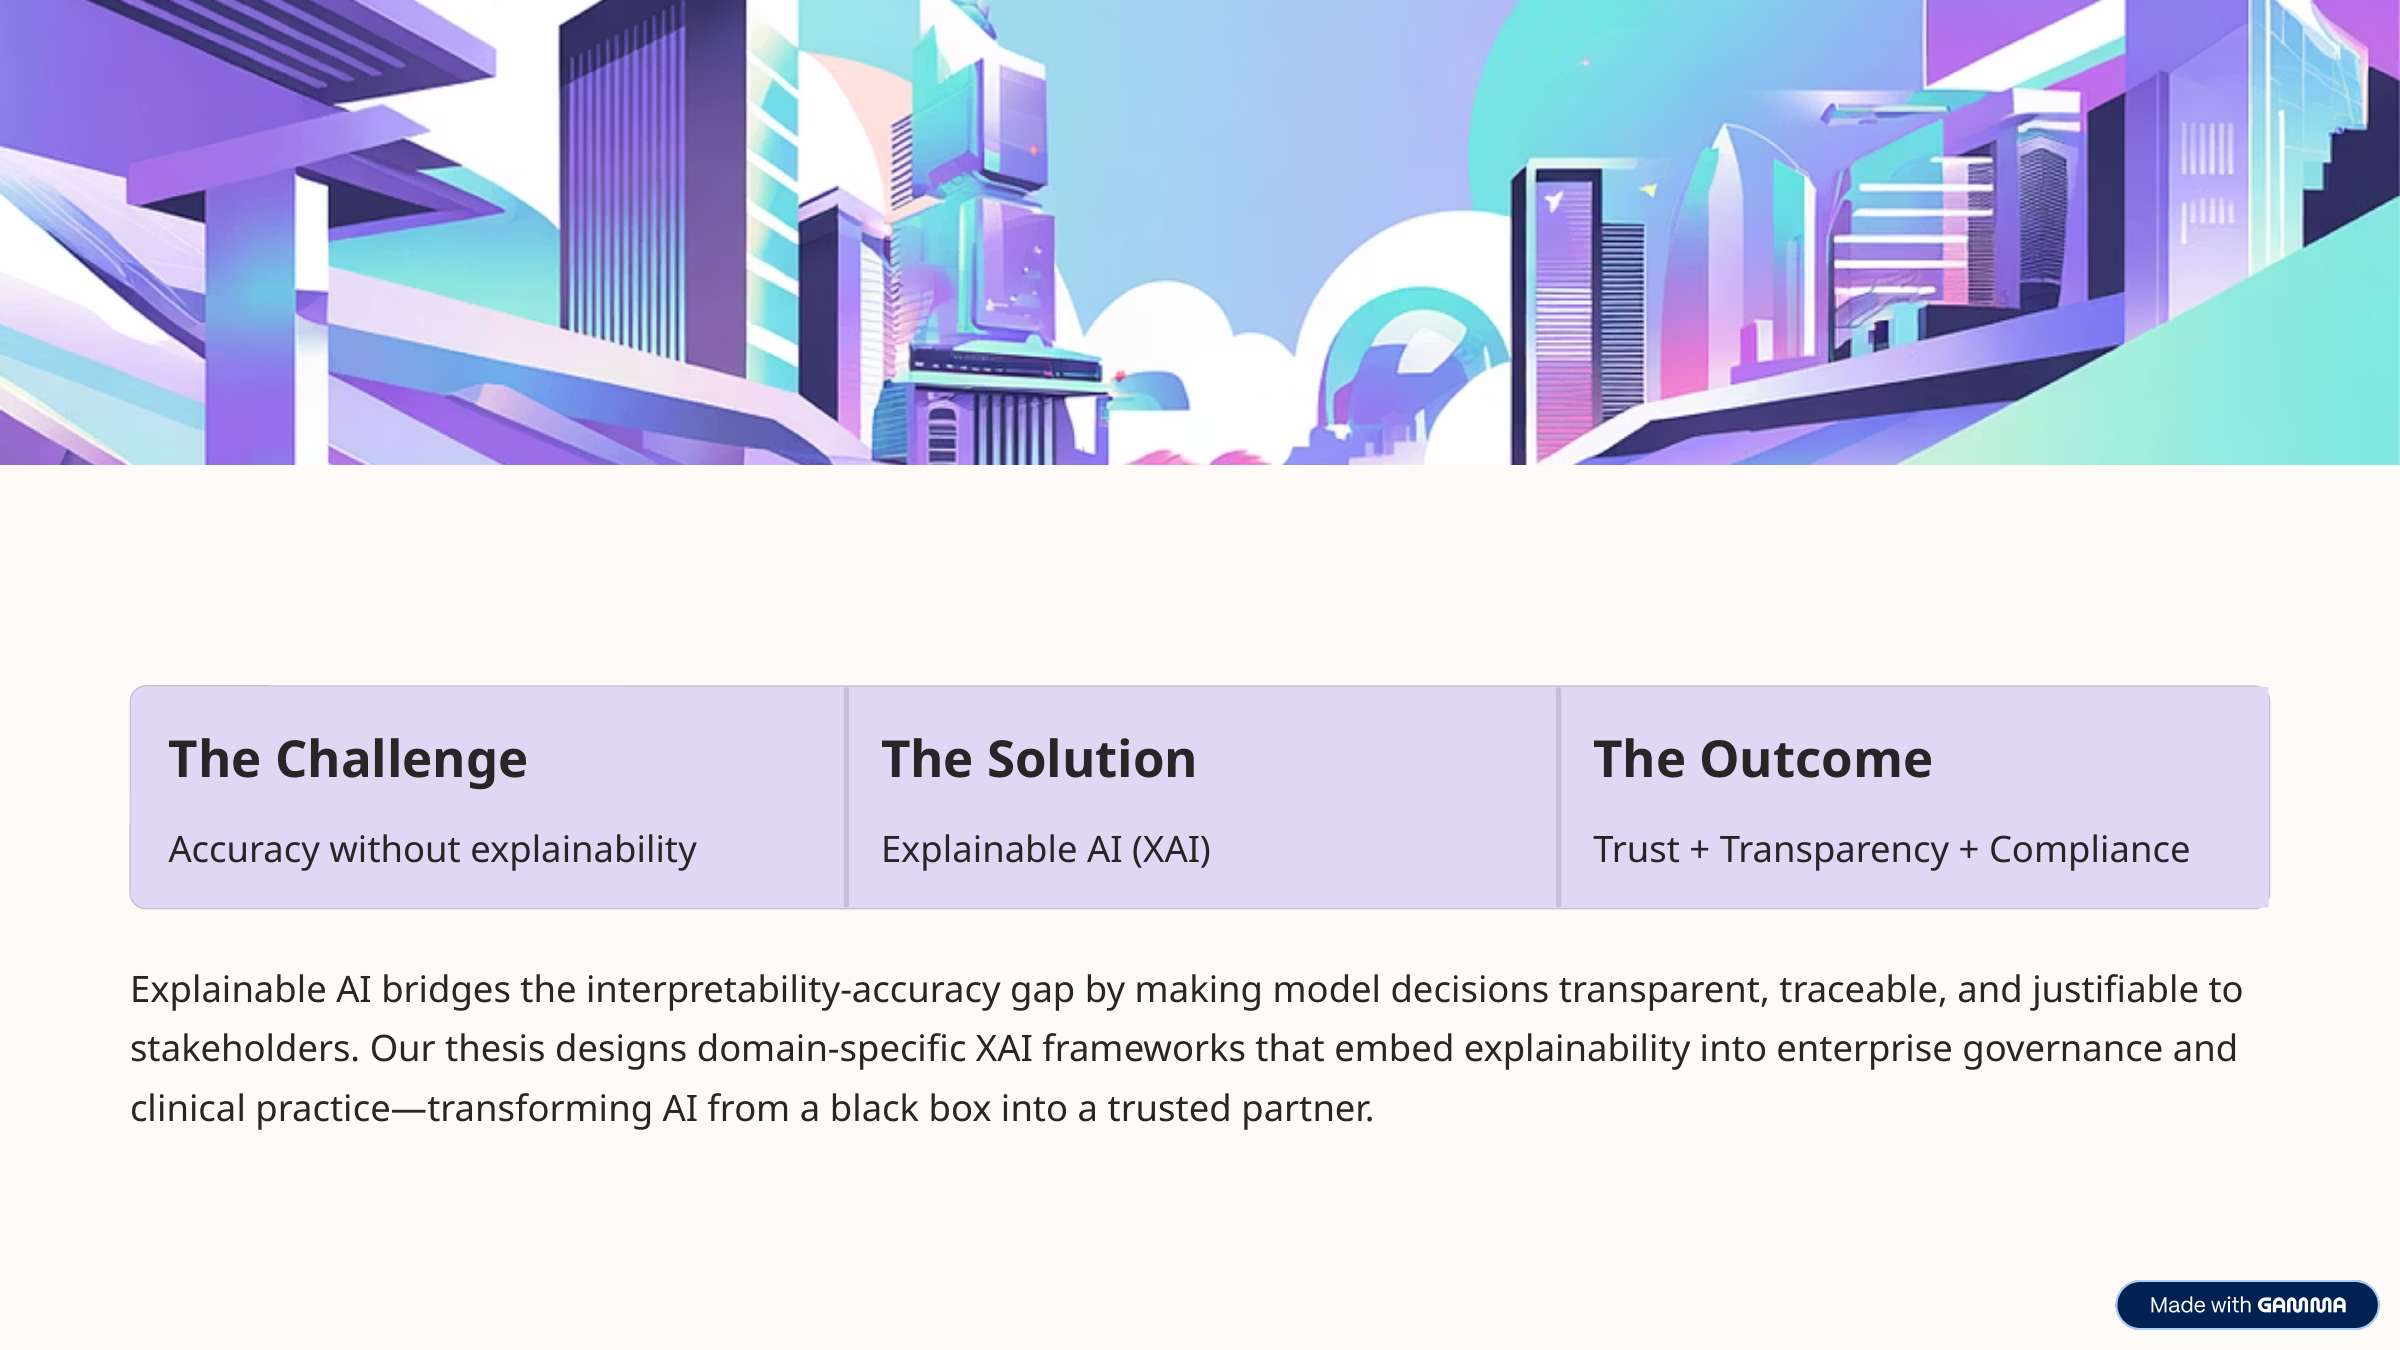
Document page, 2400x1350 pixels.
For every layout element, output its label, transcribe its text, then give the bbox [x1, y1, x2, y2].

text_box The Outcome [1593, 724, 2105, 789]
text_box [130, 685, 2260, 909]
text_box The Solution [881, 724, 1393, 789]
picture [2106, 1271, 2389, 1339]
text_box [1556, 687, 1562, 908]
text_box [1561, 687, 2269, 908]
text_box Accuracy without explainability [168, 810, 807, 871]
text_box Trust + Transparency + Compliance [1593, 810, 2232, 871]
text_box [843, 687, 849, 908]
text_box Explainable AI (XAI) [881, 810, 1519, 871]
text_box [848, 687, 1556, 908]
picture [0, 0, 2400, 466]
text_box The Challenge [168, 724, 681, 789]
text_box Explainable AI bridges the interpretability-accuracy gap by making model decisions transparent, traceable, and justifiable to stakeholders. Our thesis designs domain-specific XAI frameworks that embed explainability into enterprise governance and clinical practice—transforming AI from a black box into a trusted partner. [130, 950, 2270, 1130]
text_box [131, 687, 843, 908]
